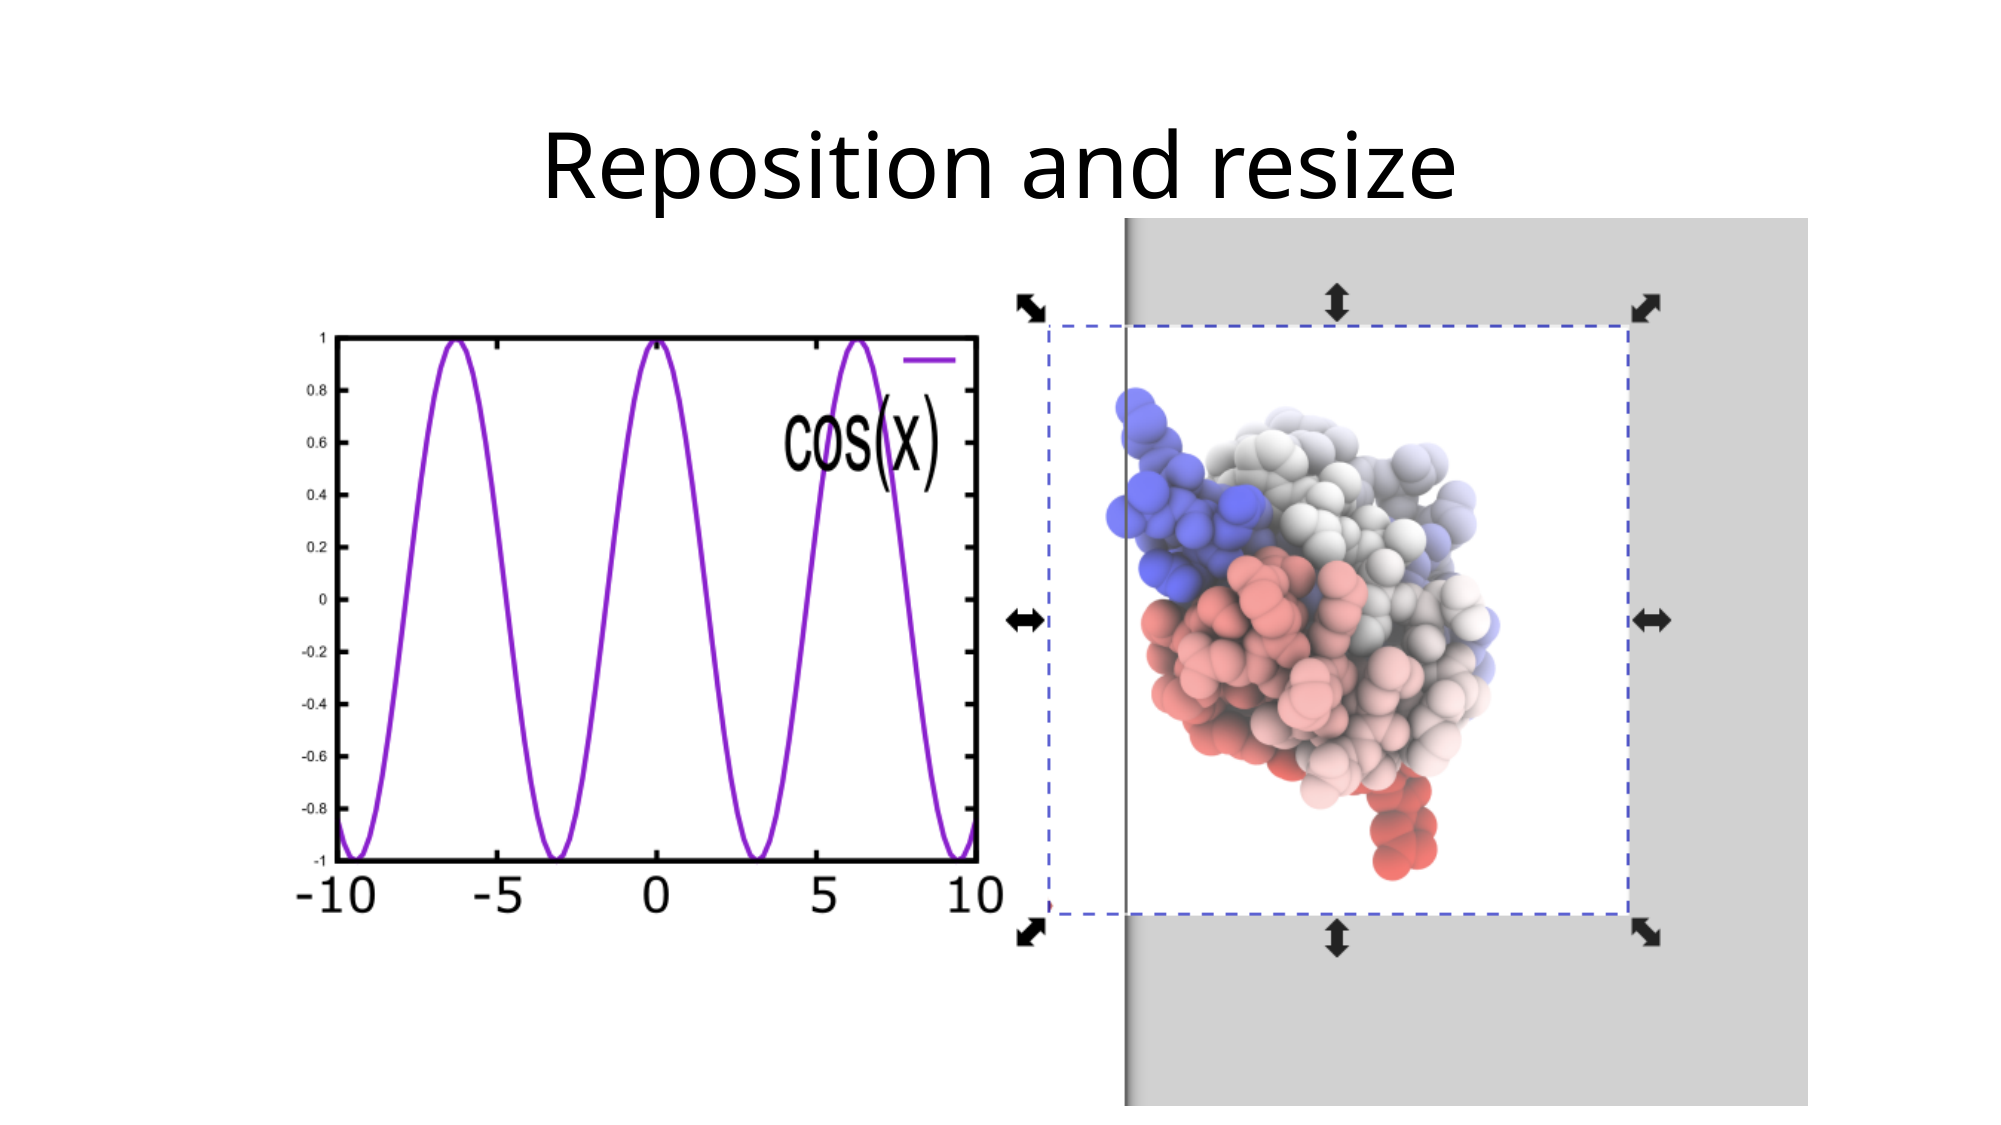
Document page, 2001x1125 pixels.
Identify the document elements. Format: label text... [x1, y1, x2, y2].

title Reposition and resize [137, 59, 1863, 278]
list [222, 217, 1808, 1106]
